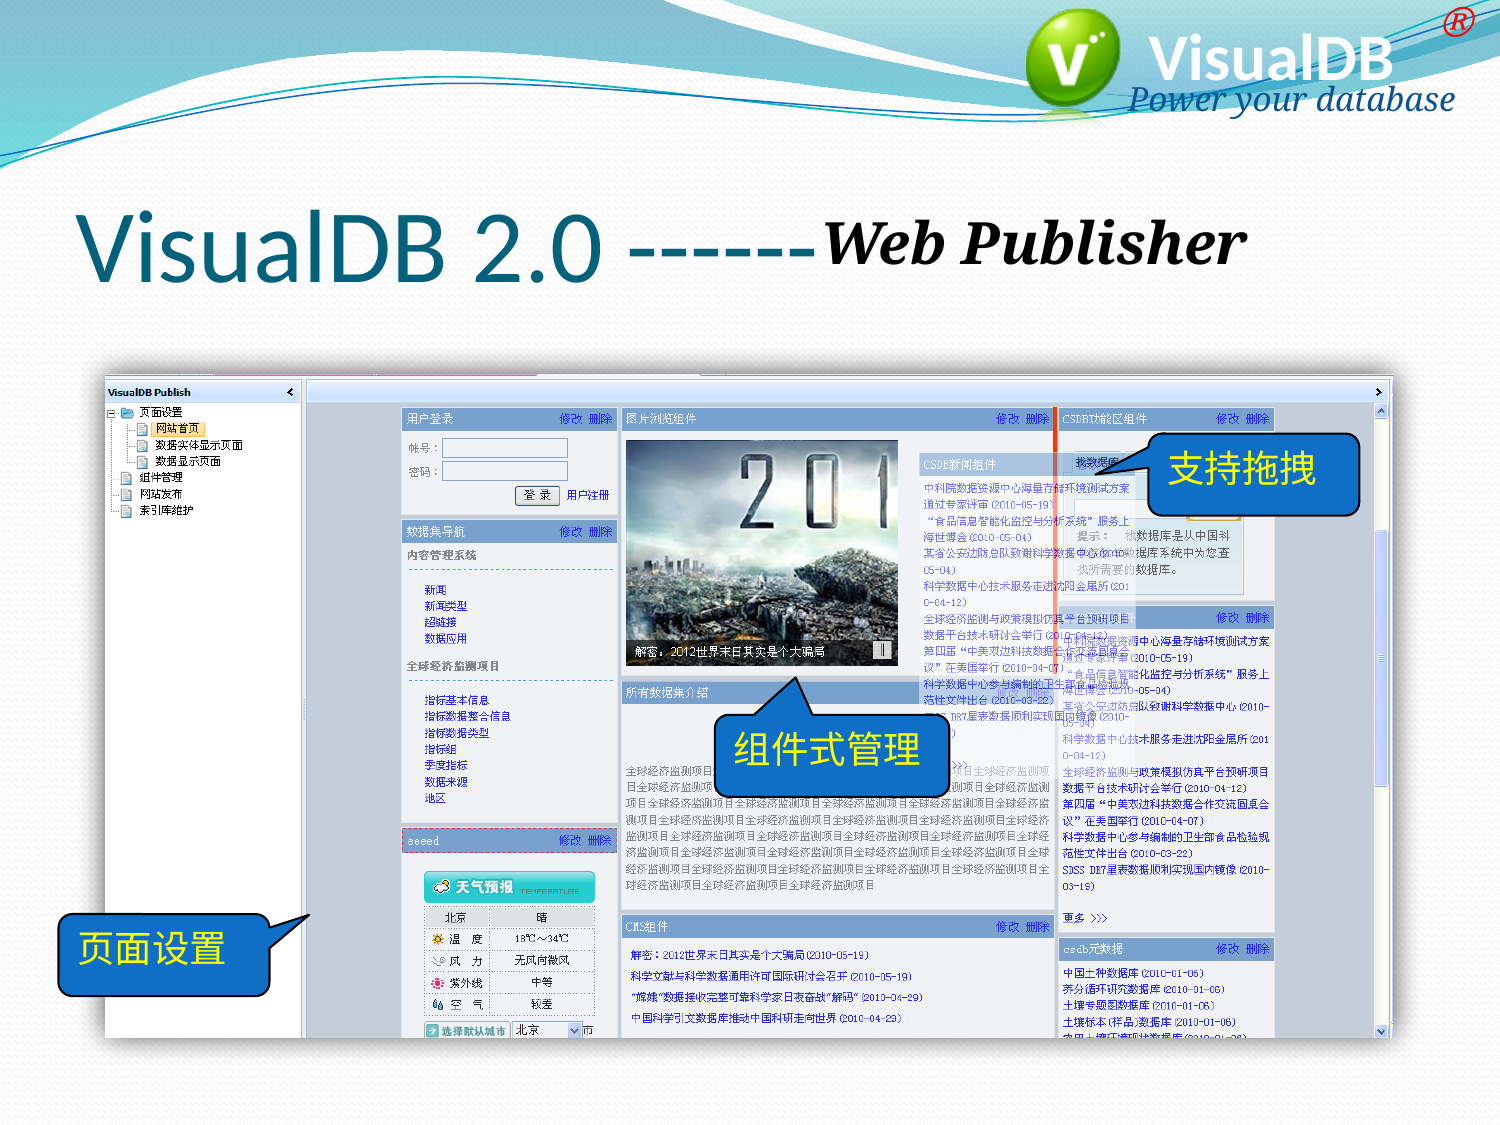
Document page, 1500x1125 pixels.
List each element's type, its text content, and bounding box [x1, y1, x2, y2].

text_box Web Publisher [790, 199, 1263, 284]
title VisualDB 2.0 ------ [75, 115, 1425, 303]
text_box 页面设置 [58, 913, 98, 997]
picture [1007, 0, 1137, 115]
picture [105, 374, 1394, 1038]
